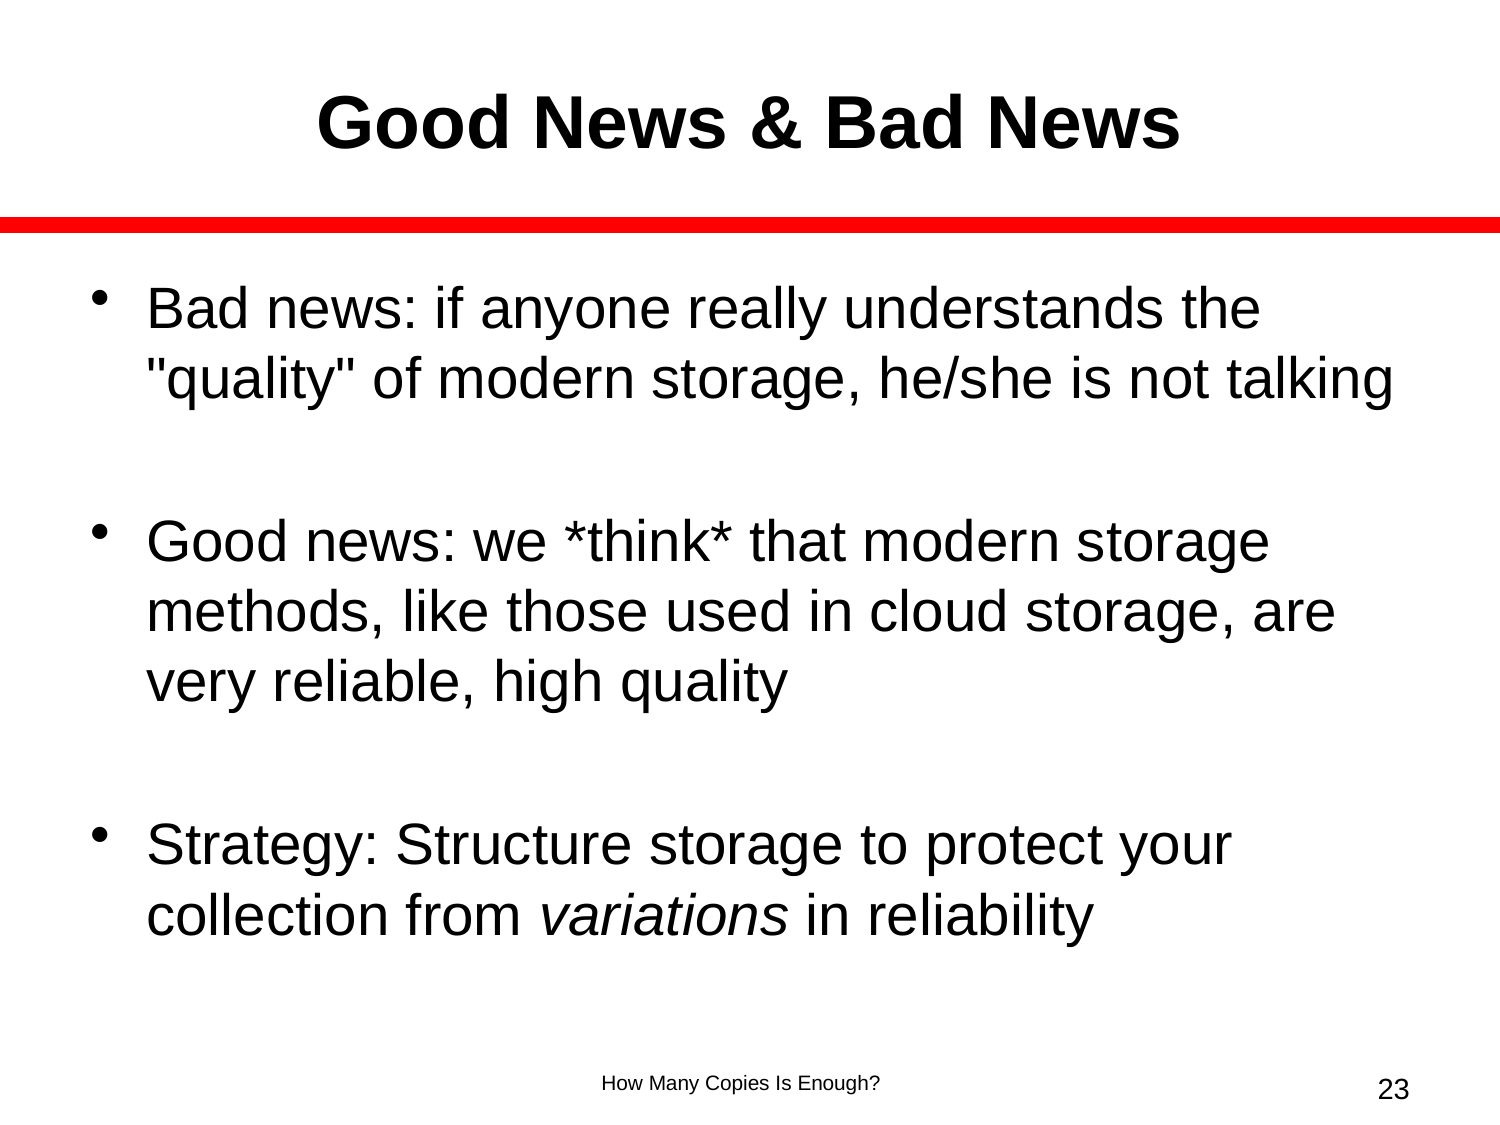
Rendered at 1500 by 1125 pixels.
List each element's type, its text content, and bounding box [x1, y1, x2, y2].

footer How Many Copies Is Enough? [450, 1062, 1038, 1103]
slide_number 23 [1074, 1062, 1425, 1103]
list Bad news: if anyone really understands the "quality" of modern storage, he/she is not talking Good news: we *think* that modern storage methods, like those used in cloud storage, are very reliable, high quality Strategy: Structure storage to protect your collection from variations in reliability [75, 262, 1425, 1005]
title Good News & Bad News [75, 24, 1425, 213]
